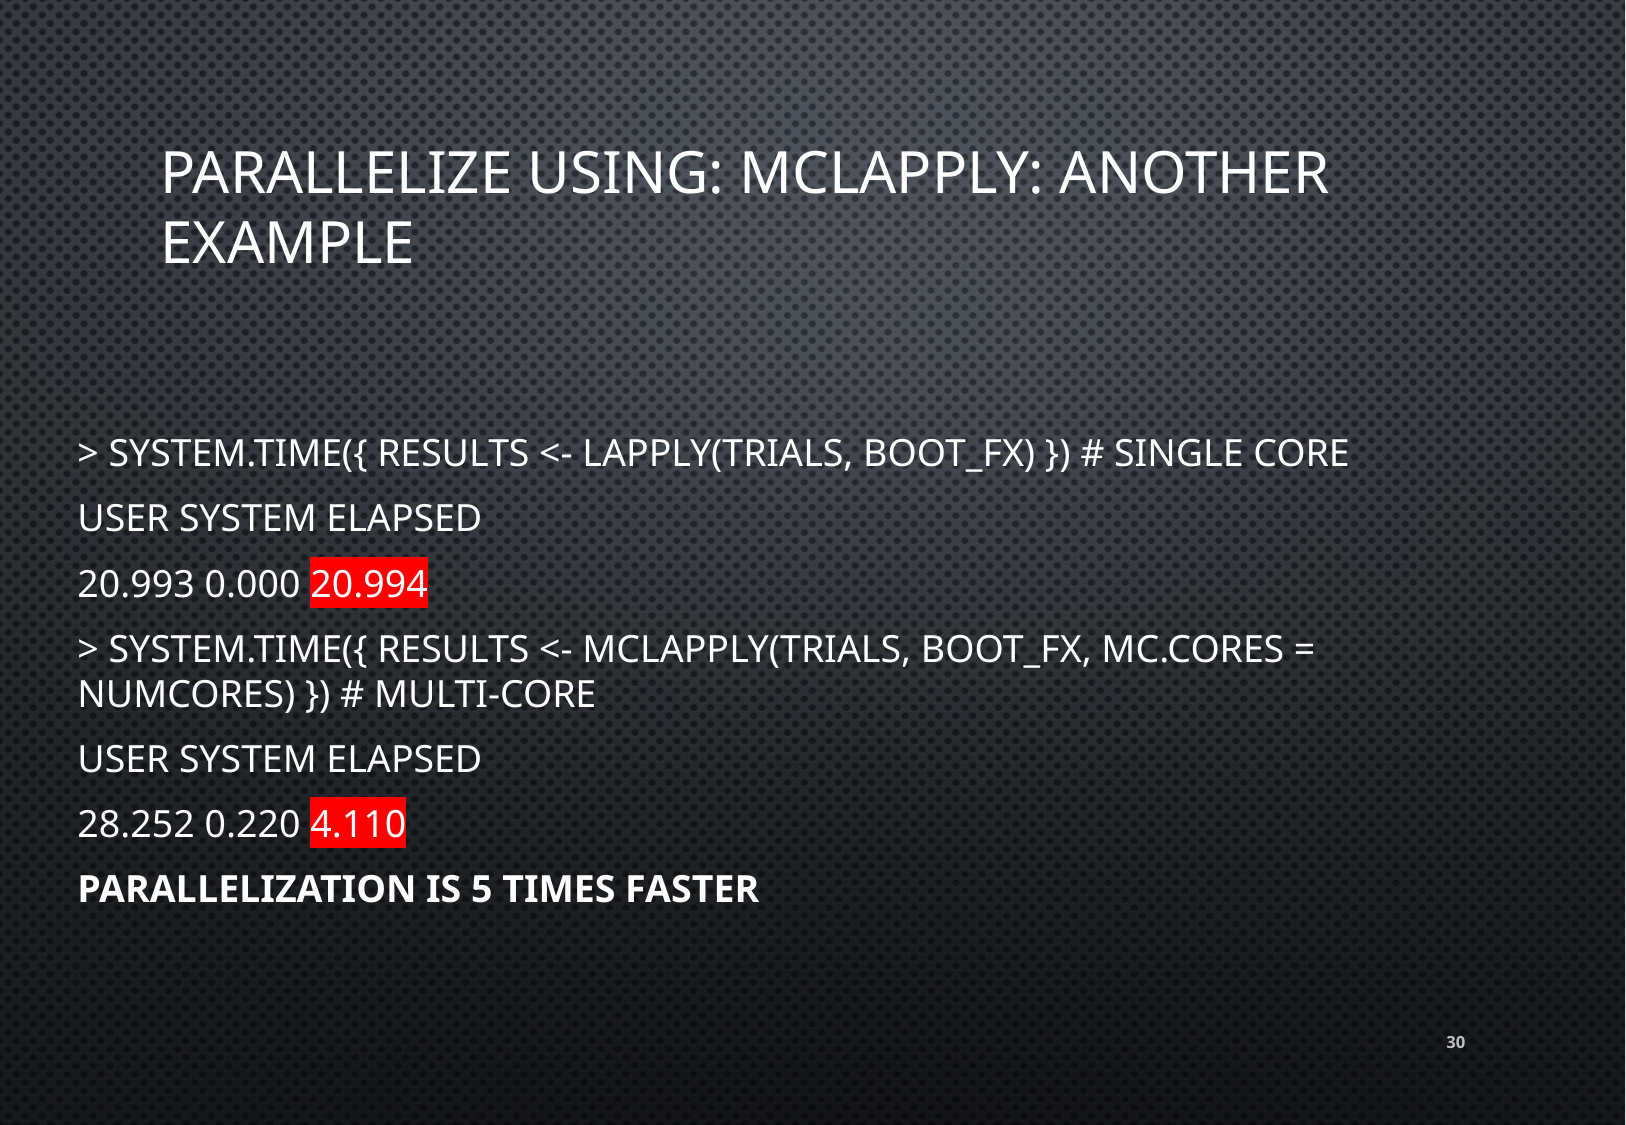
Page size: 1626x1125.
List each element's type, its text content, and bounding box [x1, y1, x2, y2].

title Parallelize using: mclapply: another example [145, 97, 1481, 314]
slide_number 30 [1406, 1013, 1481, 1074]
list > system.time({ results <- lapply(trials, boot_fx) }) # single core user system elapsed 20.993 0.000 20.994 > system.time({ results <- mclapply(trials, boot_fx, mc.cores = numCores) }) # multi-core user system elapsed 28.252 0.220 4.110 Parallelization is 5 times faster [62, 338, 1575, 1001]
